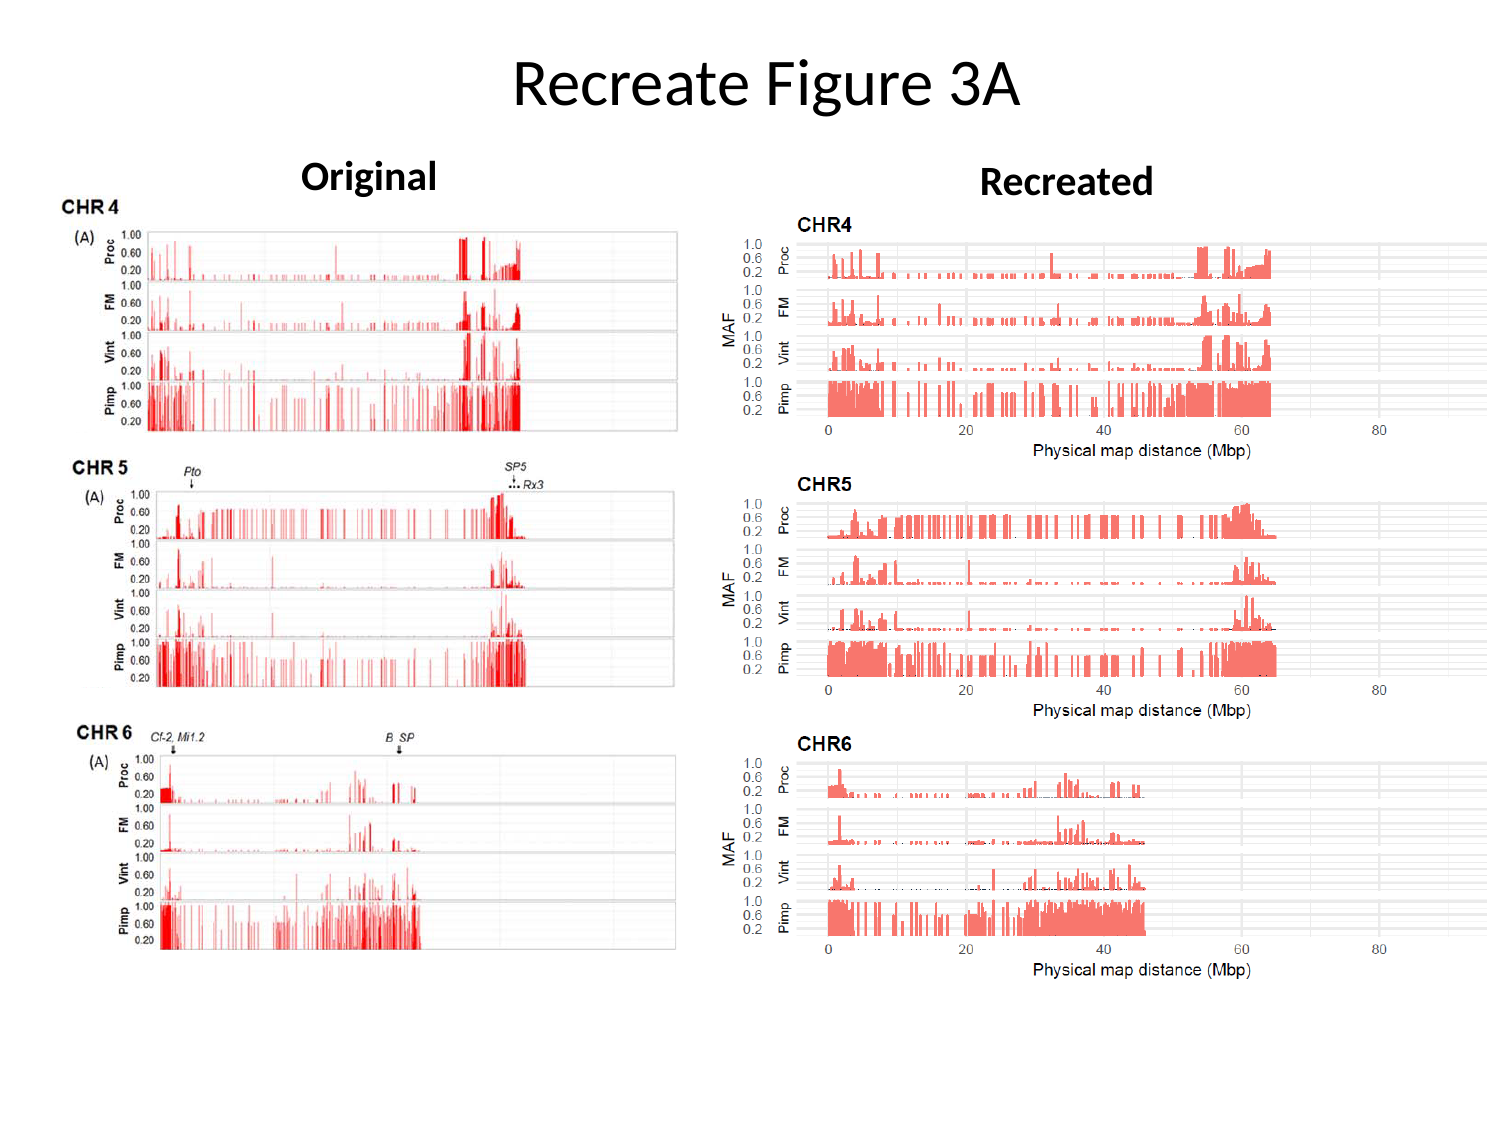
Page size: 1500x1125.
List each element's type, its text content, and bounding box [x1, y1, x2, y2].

text_box Recreate Figure 3A [497, 31, 1078, 126]
text_box Recreated [964, 146, 1224, 209]
text_box Original [286, 141, 468, 193]
picture [715, 210, 1488, 983]
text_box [58, 195, 679, 950]
